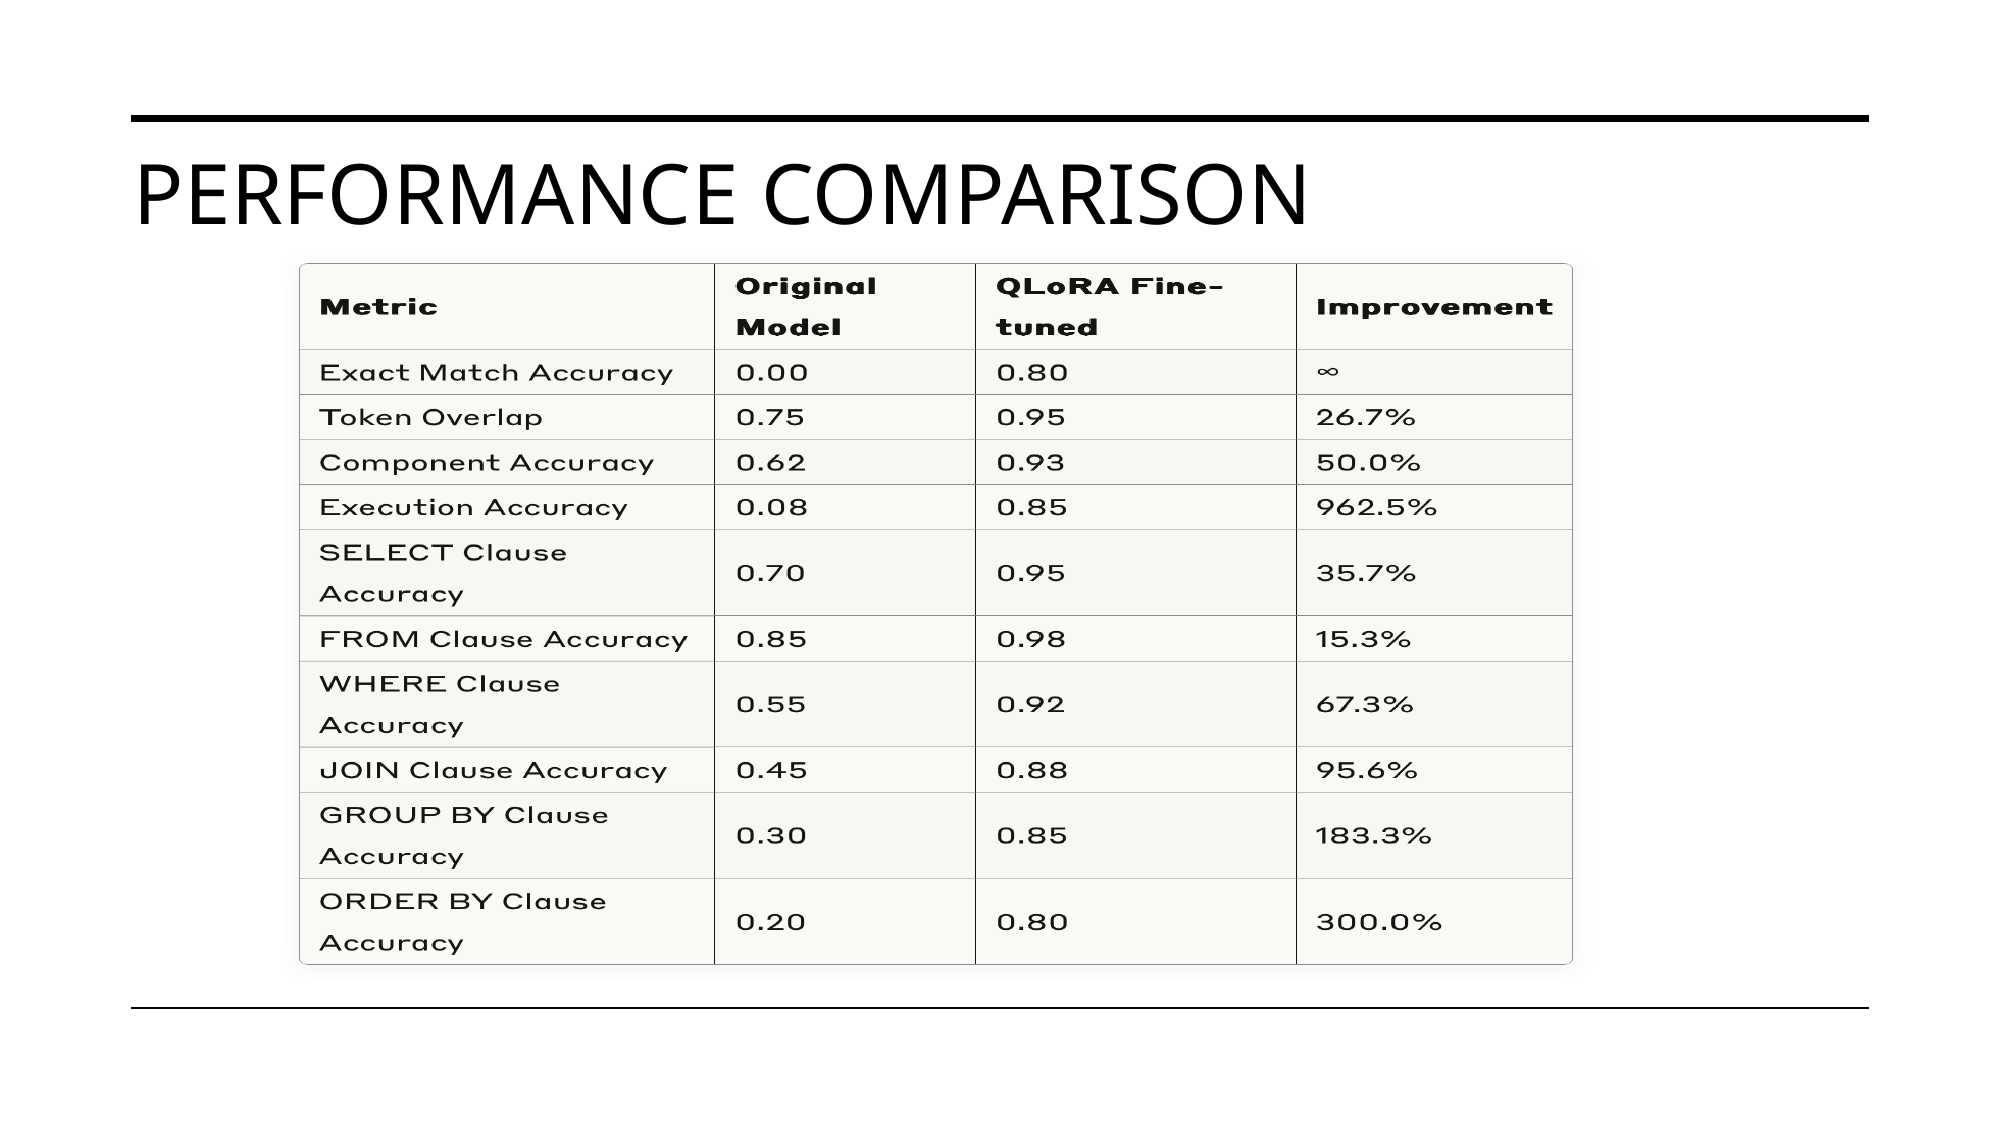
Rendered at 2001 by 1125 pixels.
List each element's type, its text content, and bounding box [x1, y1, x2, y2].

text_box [995, 270, 1024, 294]
title Performance Comparison [118, 133, 1873, 349]
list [281, 240, 1597, 979]
